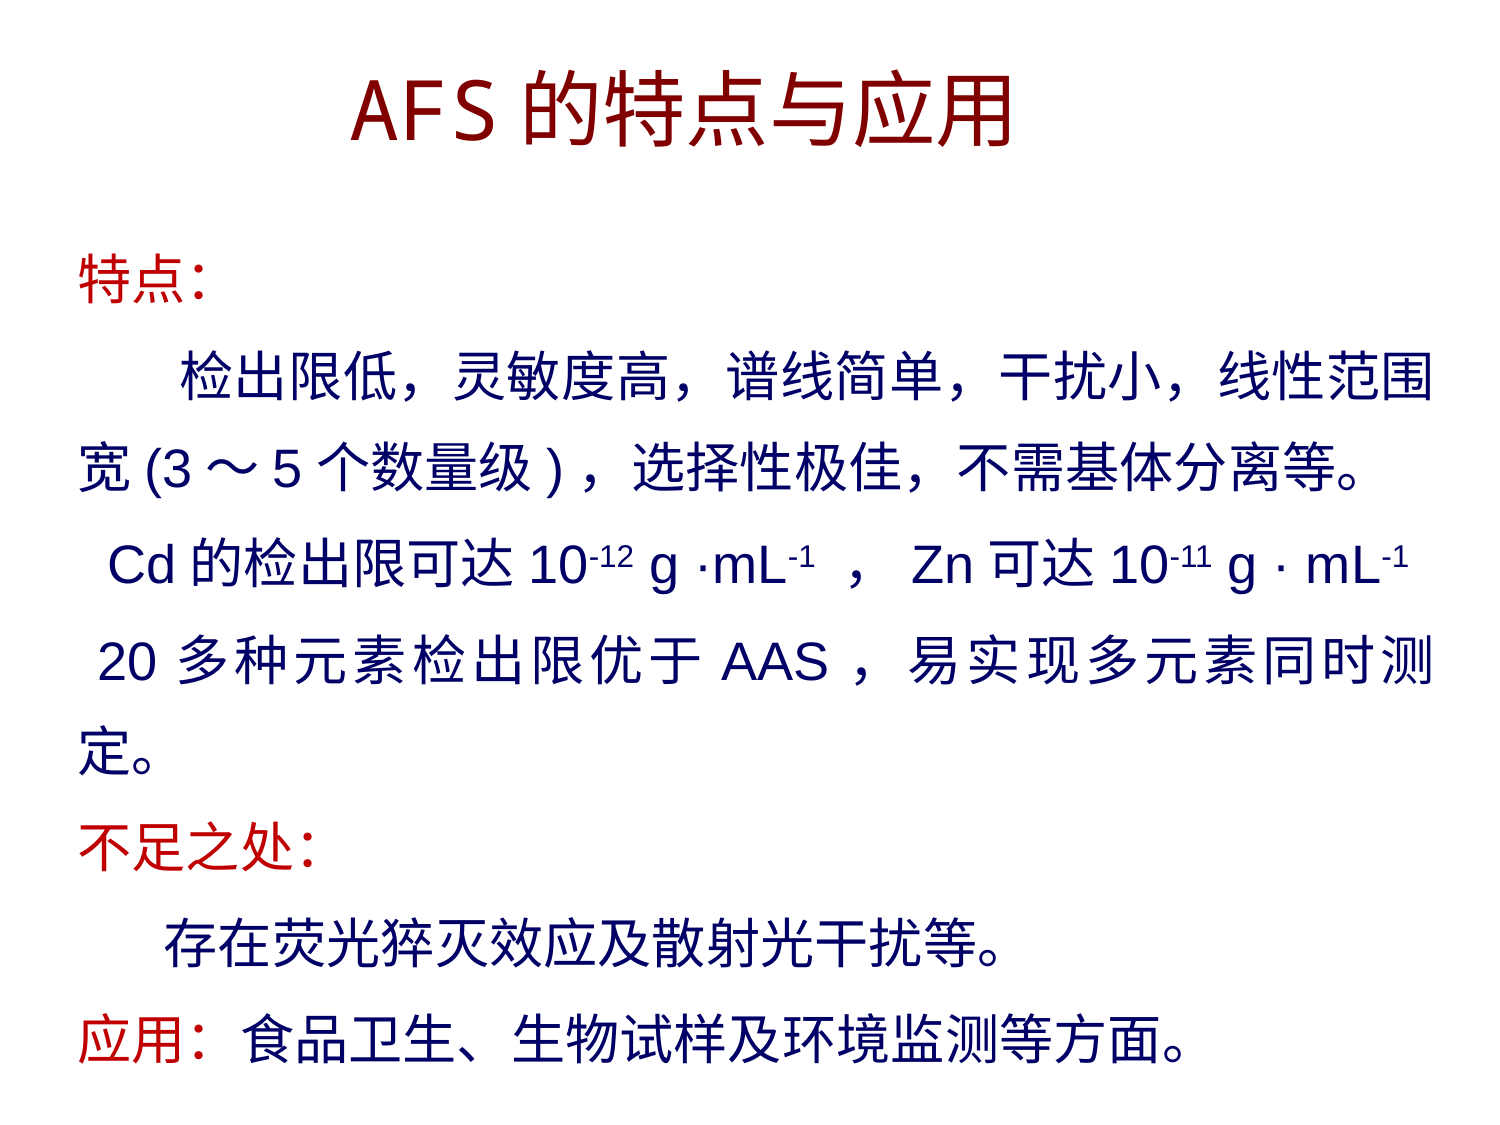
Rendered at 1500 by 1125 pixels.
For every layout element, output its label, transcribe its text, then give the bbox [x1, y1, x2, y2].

text_box 特点： 检出限低，灵敏度高，谱线简单，干扰小，线性范围宽(3～5个数量级)，选择性极佳，不需基体分离等。 Cd的检出限可达10-12 g ·mL-1 ，Zn可达10-11 g · mL-1 20多种元素检出限优于AAS，易实现多元素同时测定。 不足之处： 存在荧光猝灭效应及散射光干扰等。 应用：食品卫生、生物试样及环境监测等方面。 [62, 212, 1450, 1079]
text_box AFS的特点与应用 [75, 49, 1313, 188]
